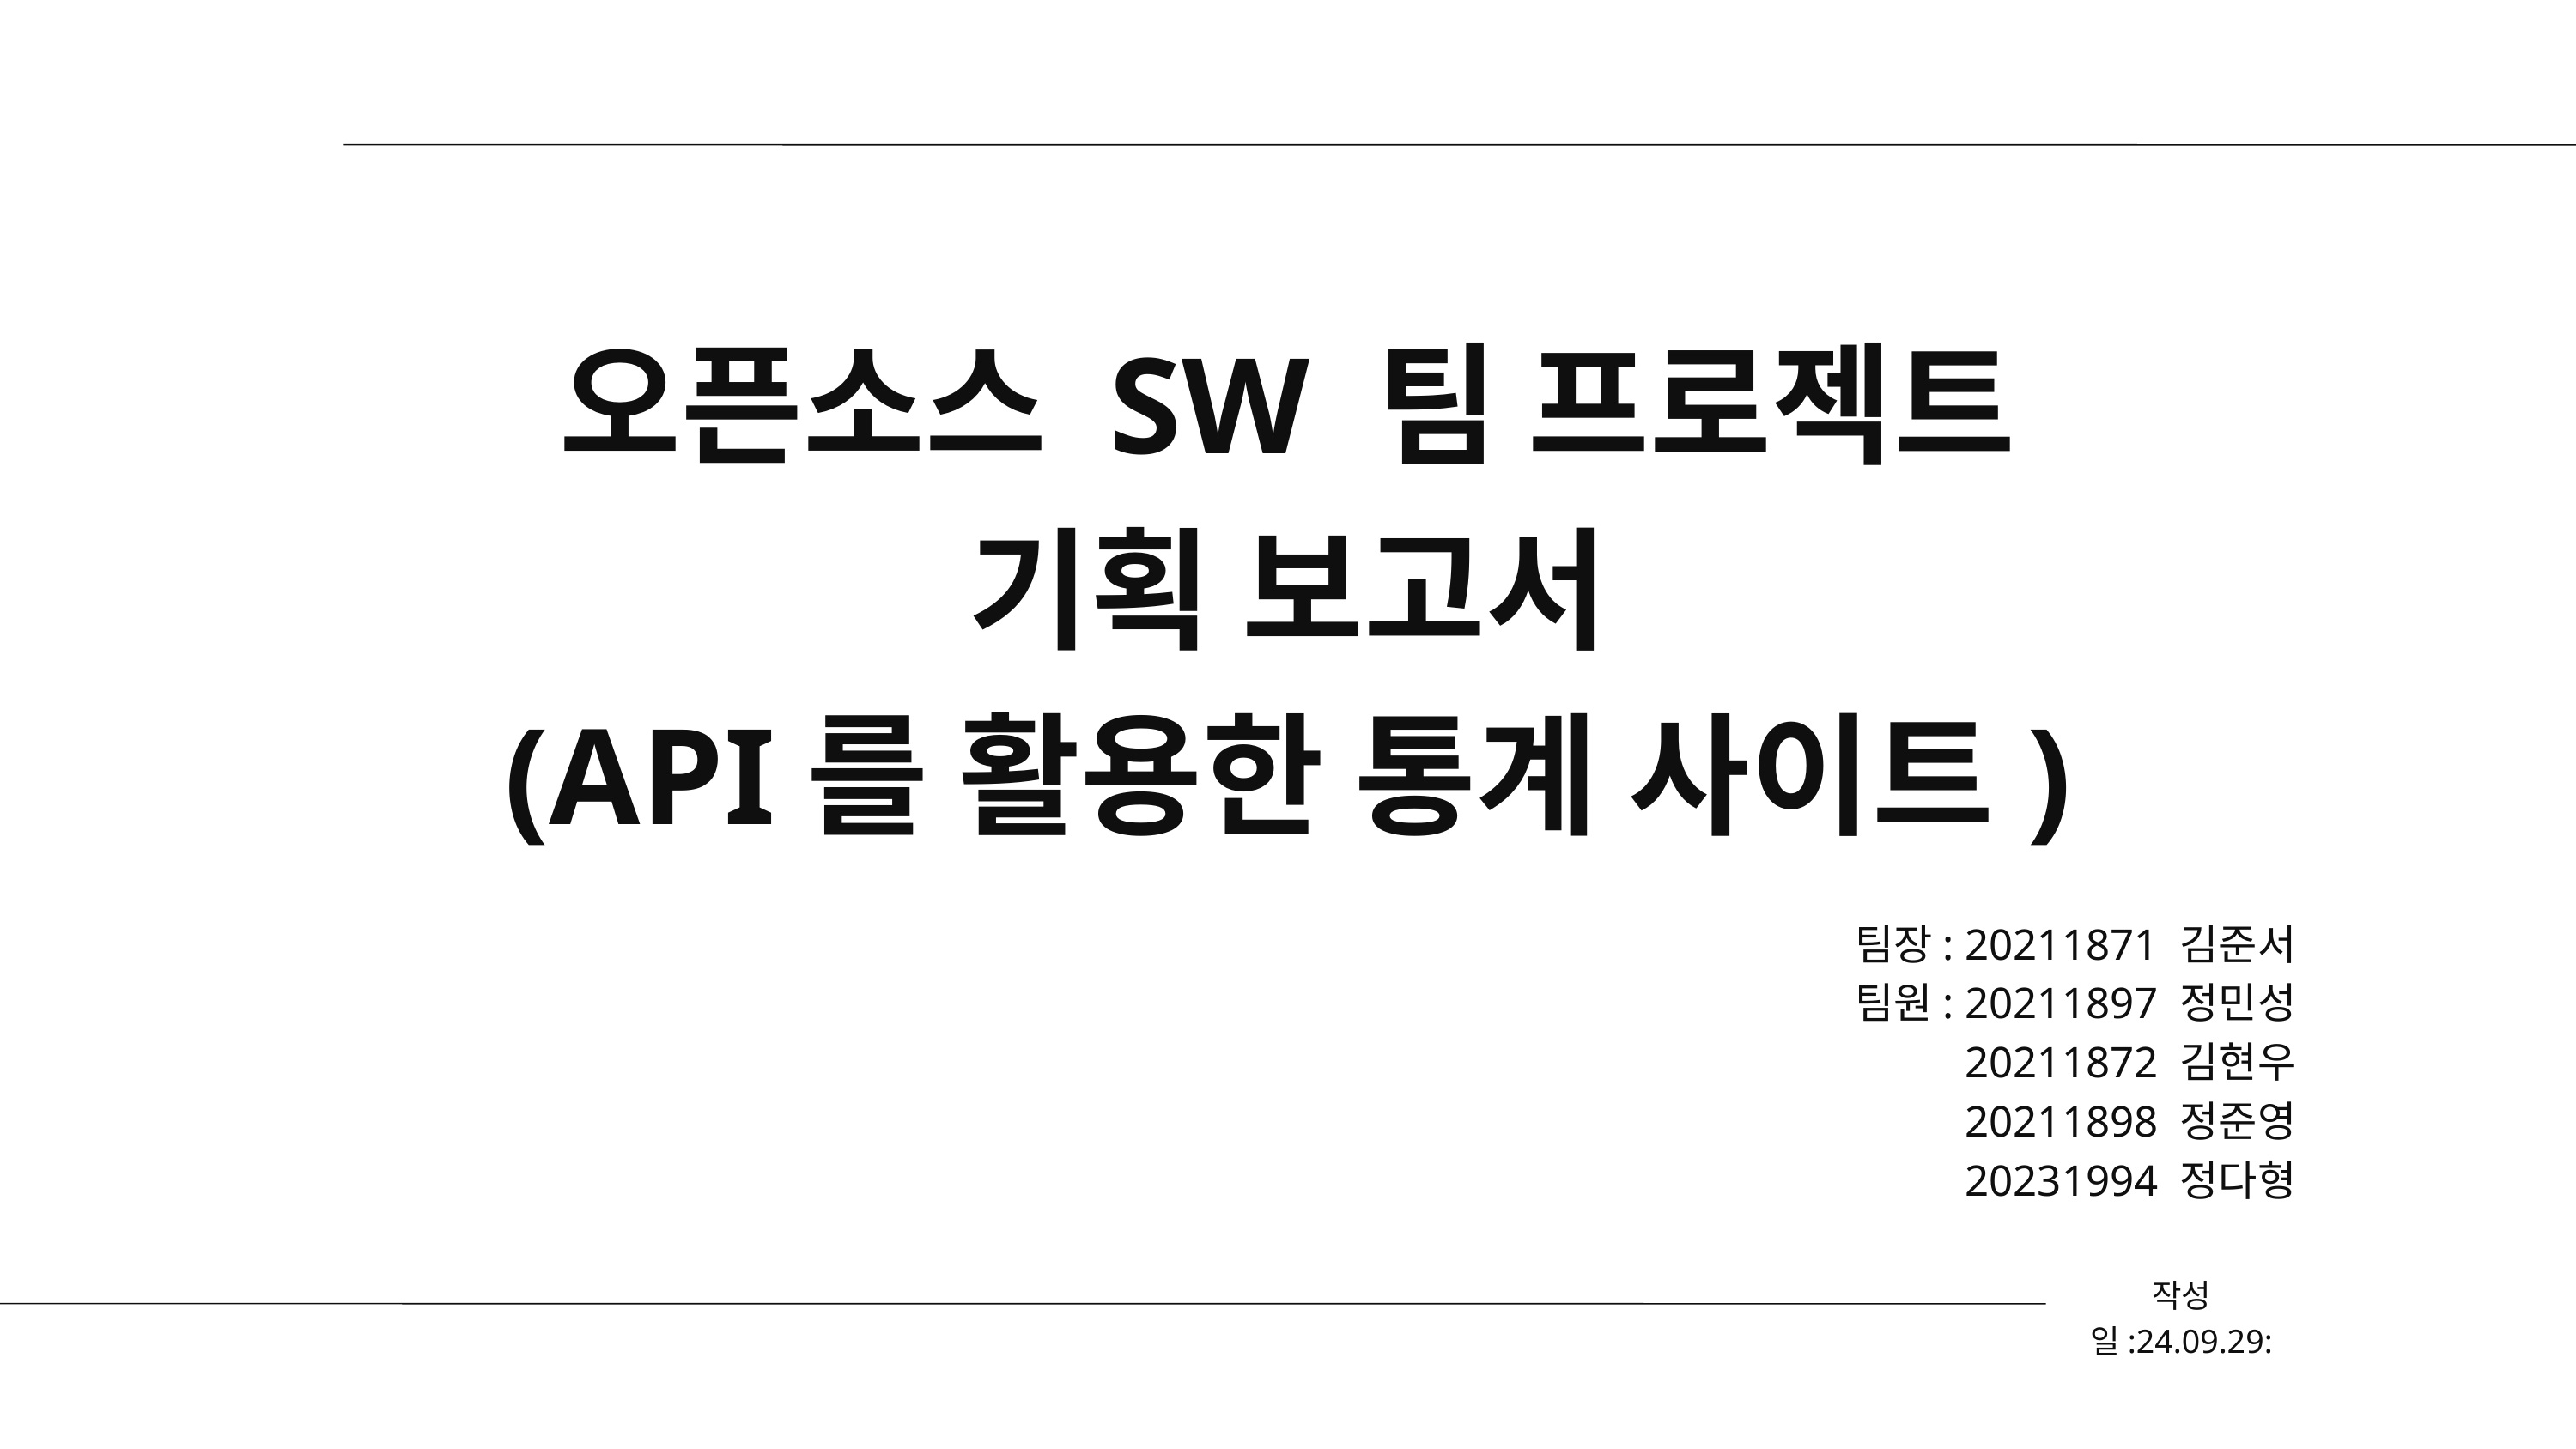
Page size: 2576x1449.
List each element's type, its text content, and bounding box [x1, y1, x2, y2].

text_box 오픈소스 SW 팀 프로젝트 기획 보고서 (API를 활용한 통계 사이트) [477, 294, 2099, 851]
text_box 팀장: 20211871 김준서 팀원: 20211897 정민성 20211872 김현우 20211898 정준영 20231994 정다형 [1778, 909, 2297, 1205]
text_box 작성일:24.09.29: [2067, 1269, 2297, 1360]
